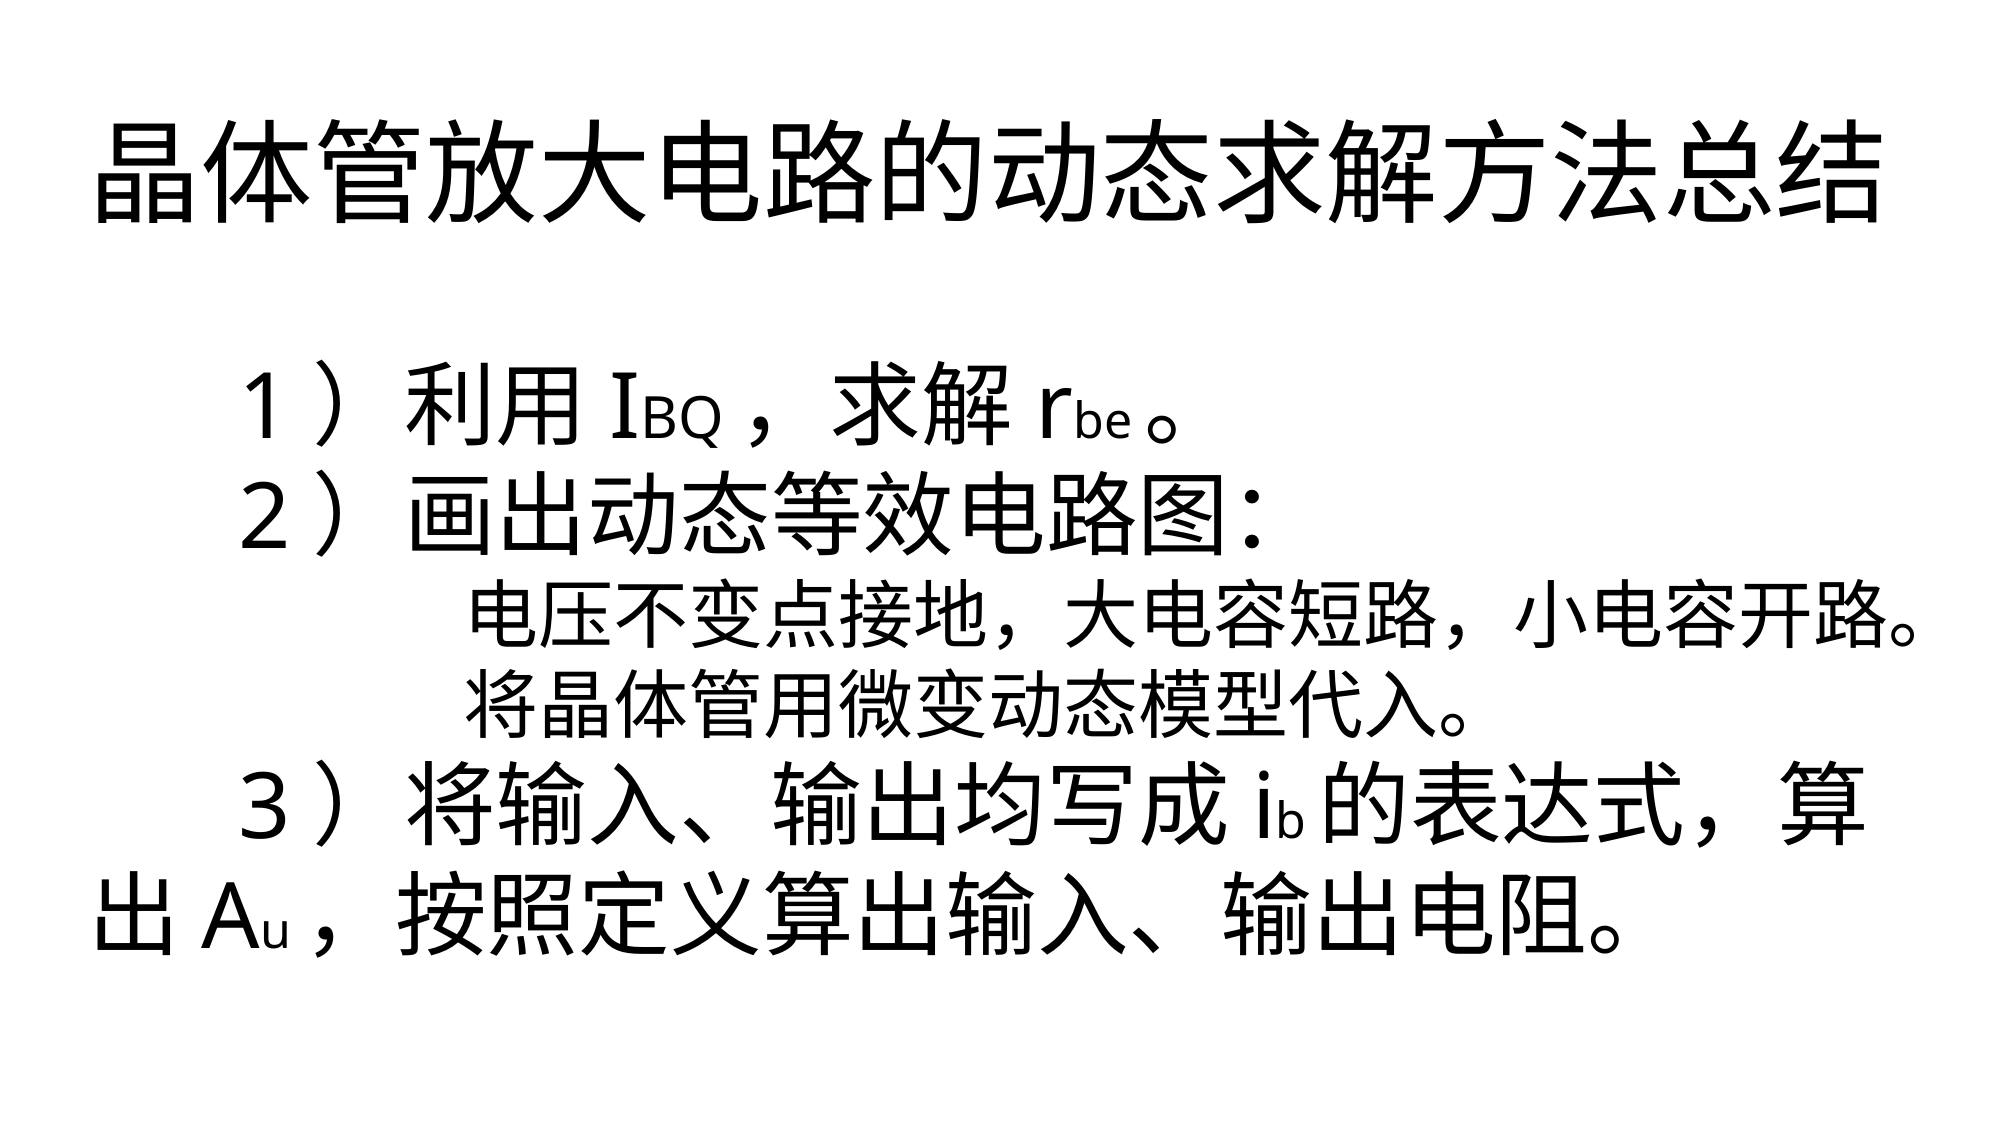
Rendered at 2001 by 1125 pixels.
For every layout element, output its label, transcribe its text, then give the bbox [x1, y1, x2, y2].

text_box 晶体管放大电路的动态求解方法总结 1）利用IBQ，求解rbe。 2）画出动态等效电路图： 电压不变点接地，大电容短路，小电容开路。 将晶体管用微变动态模型代入。 3）将输入、输出均写成ib的表达式，算出Au，按照定义算出输入、输出电阻。 [73, 94, 1924, 1020]
